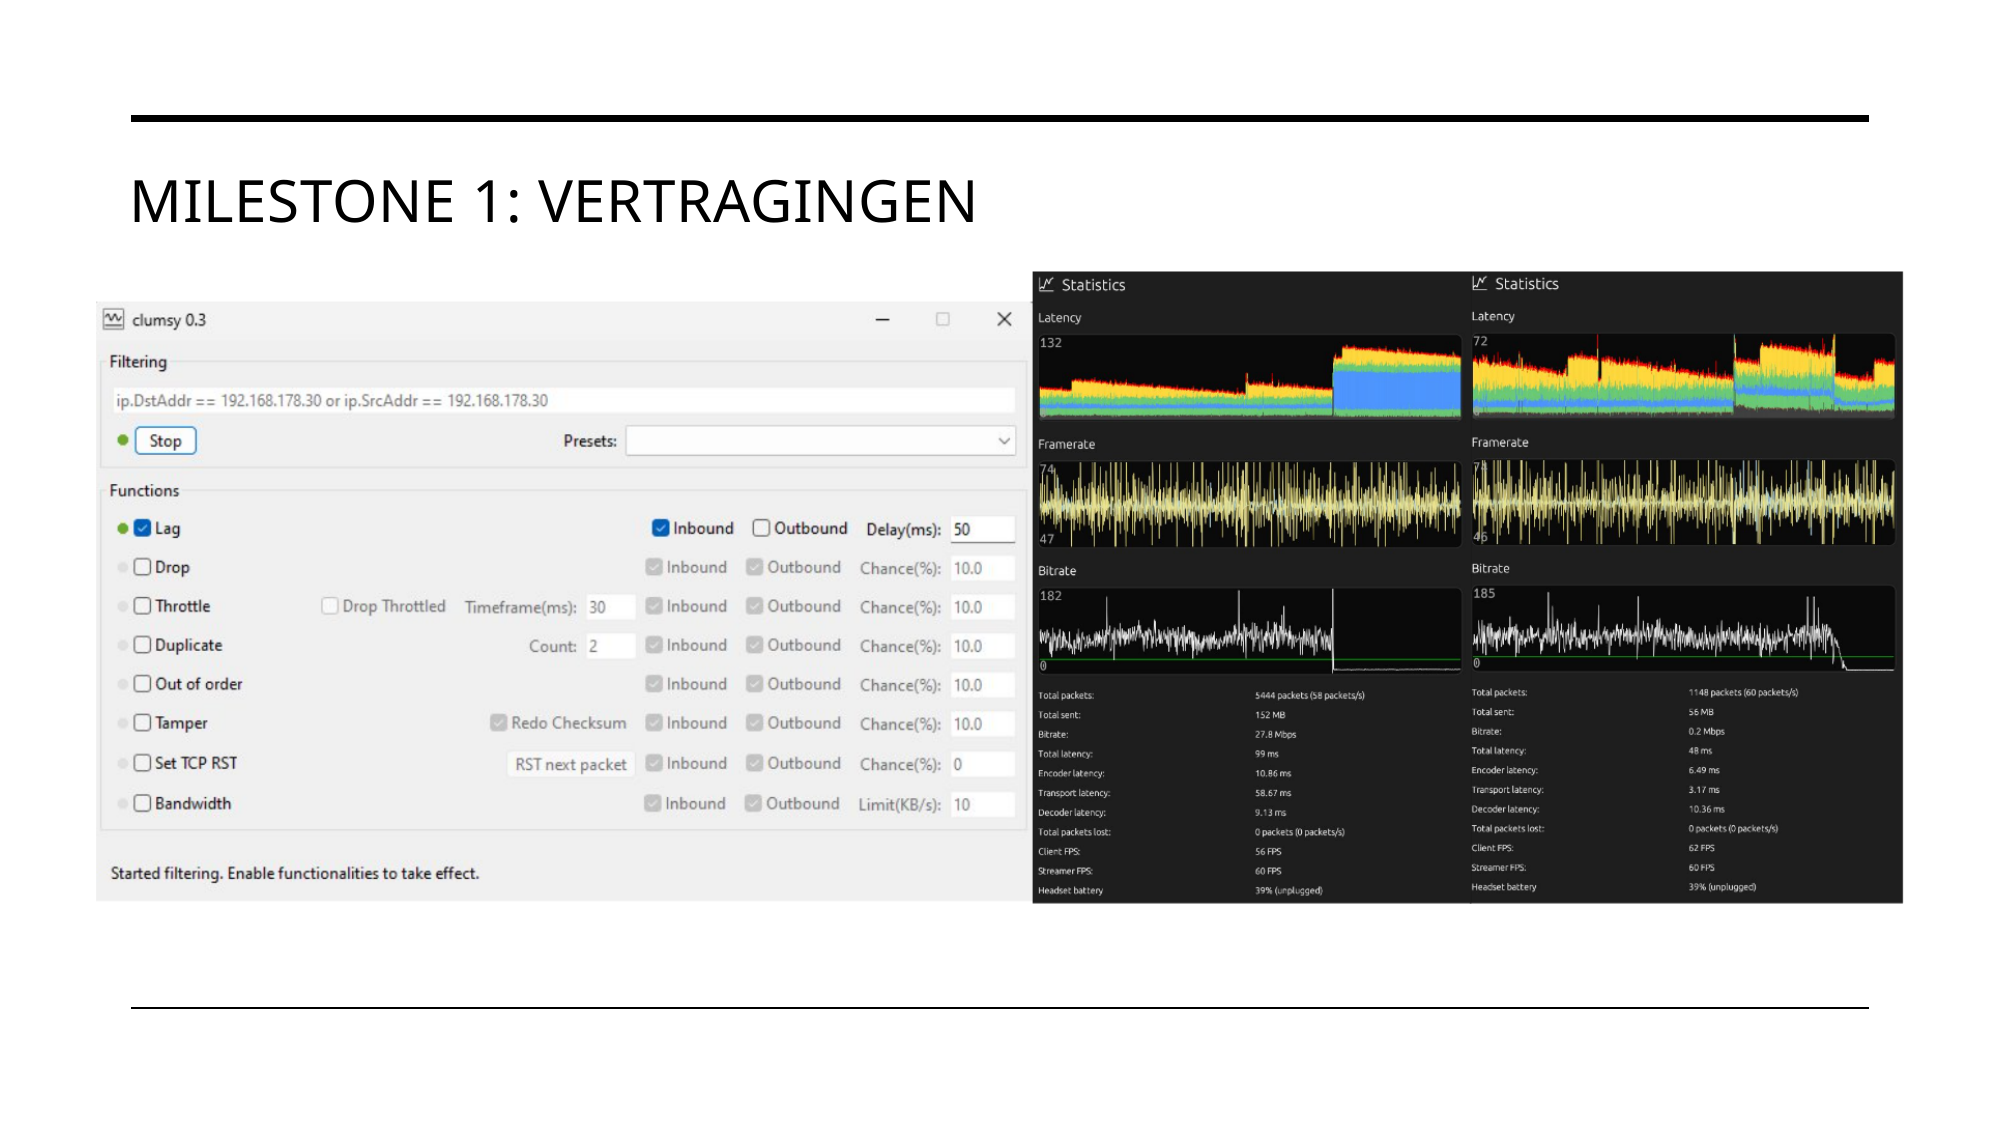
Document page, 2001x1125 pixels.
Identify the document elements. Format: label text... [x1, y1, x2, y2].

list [91, 257, 1908, 908]
title Milestone 1: vertragingen [114, 149, 1869, 257]
